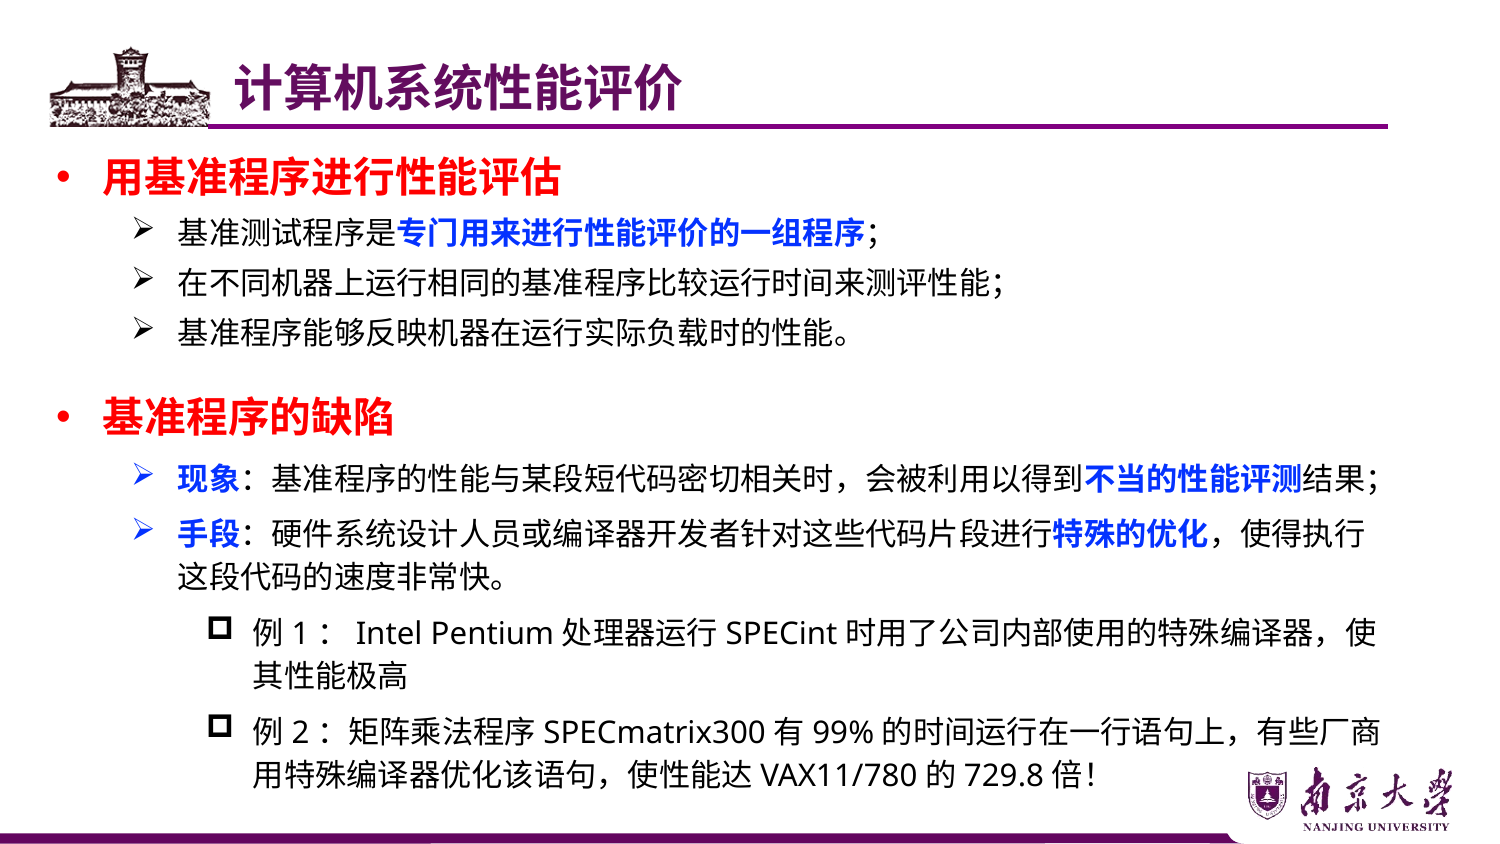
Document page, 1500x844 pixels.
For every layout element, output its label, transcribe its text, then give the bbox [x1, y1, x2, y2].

text_box 用基准程序进行性能评估 基准测试程序是专门用来进行性能评价的一组程序； 在不同机器上运行相同的基准程序比较运行时间来测评性能； 基准程序能够反映机器在运行实际负载时的性能。 基准程序的缺陷 现象：基准程序的性能与某段短代码密切相关时，会被利用以得到不当的性能评测结果； 手段：硬件系统设计人员或编译器开发者针对这些代码片段进行特殊的优化，使得执行这段代码的速度非常快。 例1：Intel Pentium处理器运行SPECint时用了公司内部使用的特殊编译器，使其性能极高 例2：矩阵乘法程序SPECmatrix300有99%的时间运行在一行语句上，有些厂商用特殊编译器优化该语句，使性能达VAX11/780的729.8倍！ [41, 143, 1400, 800]
picture [1248, 767, 1452, 833]
picture [37, 42, 216, 127]
text_box 计算机系统性能评价 [218, 48, 1400, 124]
